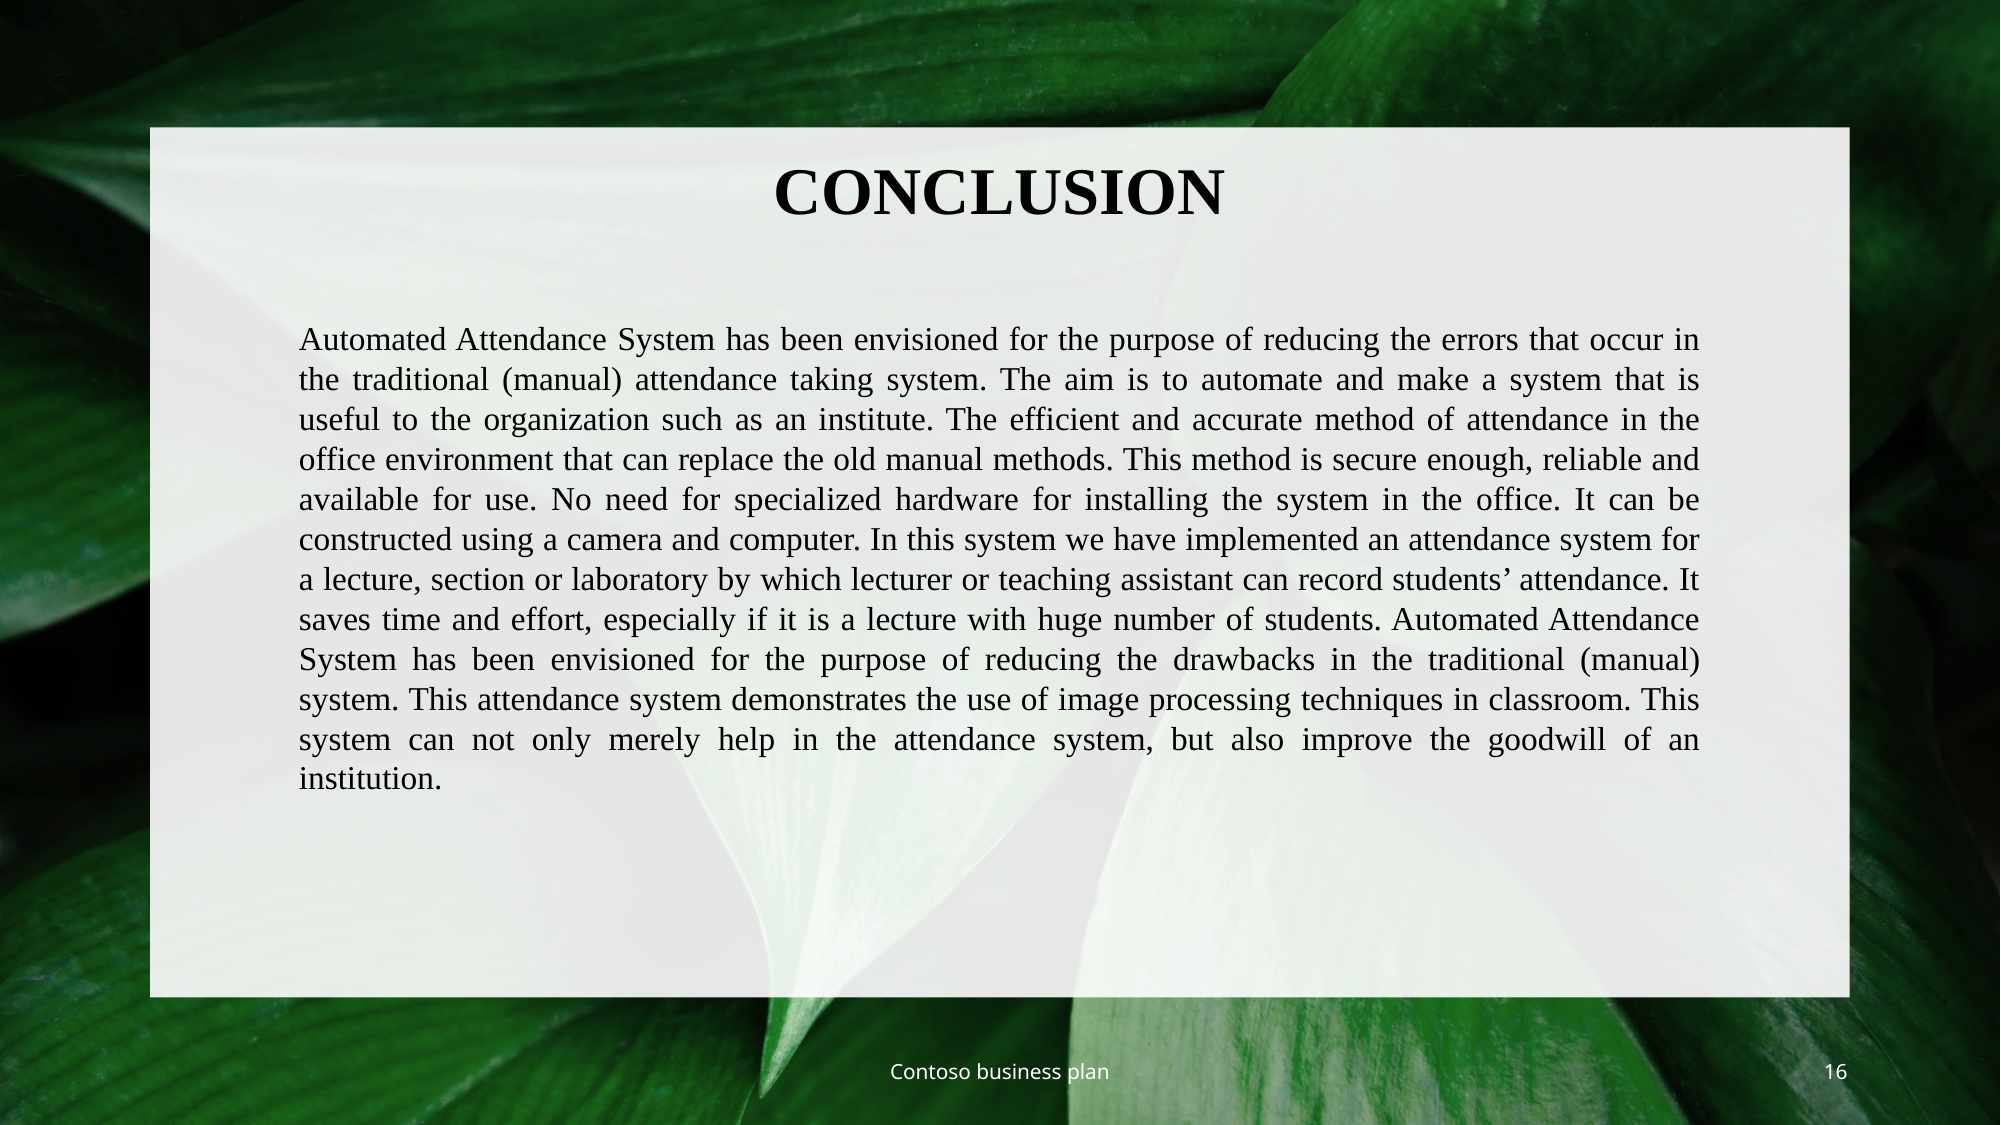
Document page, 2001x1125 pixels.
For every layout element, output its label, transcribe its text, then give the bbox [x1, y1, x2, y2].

list Automated Attendance System has been envisioned for the purpose of reducing the errors that occur in the traditional (manual) attendance taking system. The aim is to automate and make a system that is useful to the organization such as an institute. The efficient and accurate method of attendance in the office environment that can replace the old manual methods. This method is secure enough, reliable and available for use. No need for specialized hardware for installing the system in the office. It can be constructed using a camera and computer. In this system we have implemented an attendance system for a lecture, section or laboratory by which lecturer or teaching assistant can record students’ attendance. It saves time and effort, especially if it is a lecture with huge number of students. Automated Attendance System has been envisioned for the purpose of reducing the drawbacks in the traditional (manual) system. This attendance system demonstrates the use of image processing techniques in classroom. This system can not only merely help in the attendance system, but also improve the goodwill of an institution. [283, 310, 1718, 850]
slide_number 16 [1412, 1042, 1863, 1103]
picture [0, 0, 2000, 1125]
title CONCLUSION [174, 146, 1825, 239]
footer Contoso business plan [662, 1042, 1338, 1103]
